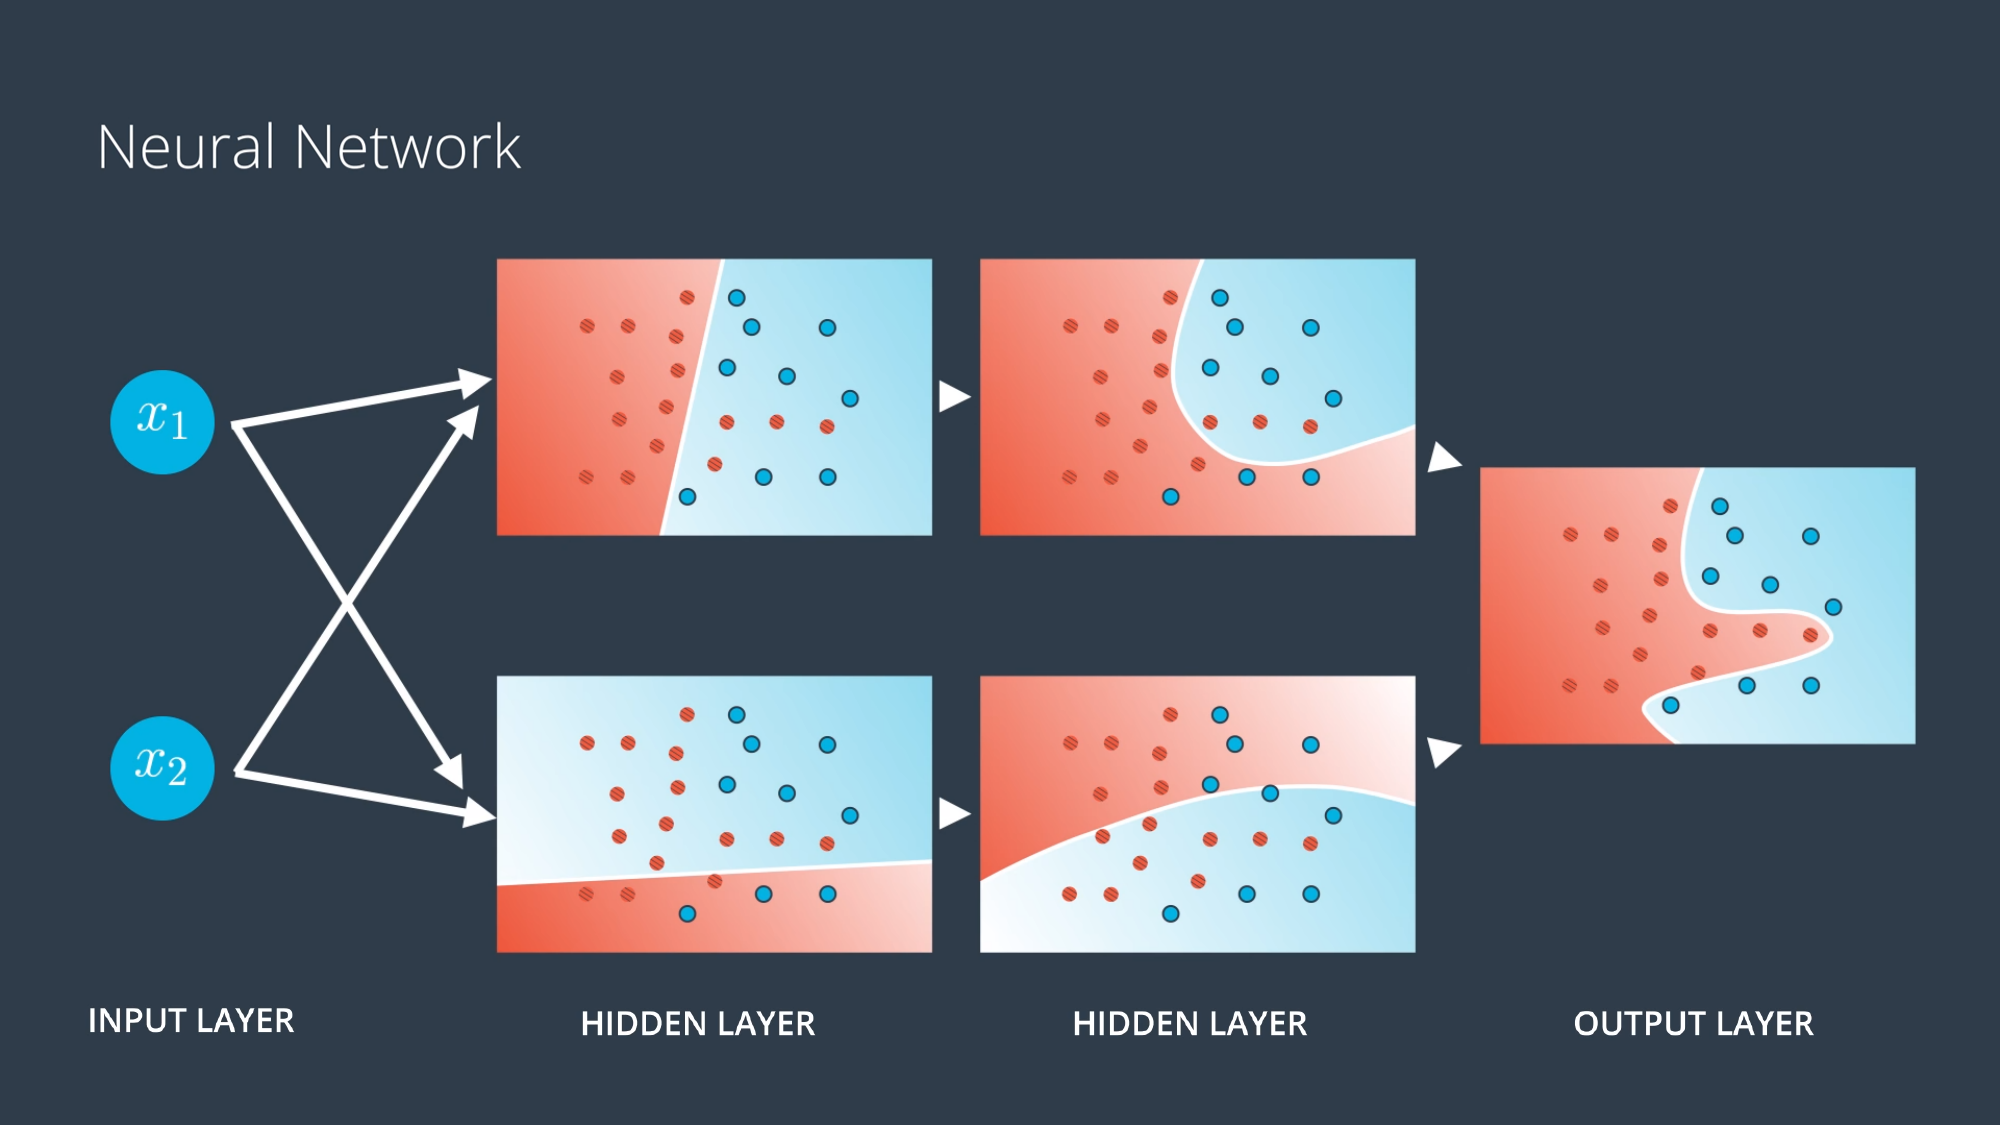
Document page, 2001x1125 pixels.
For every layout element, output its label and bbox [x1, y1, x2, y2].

text_box [0, 0, 2000, 1125]
